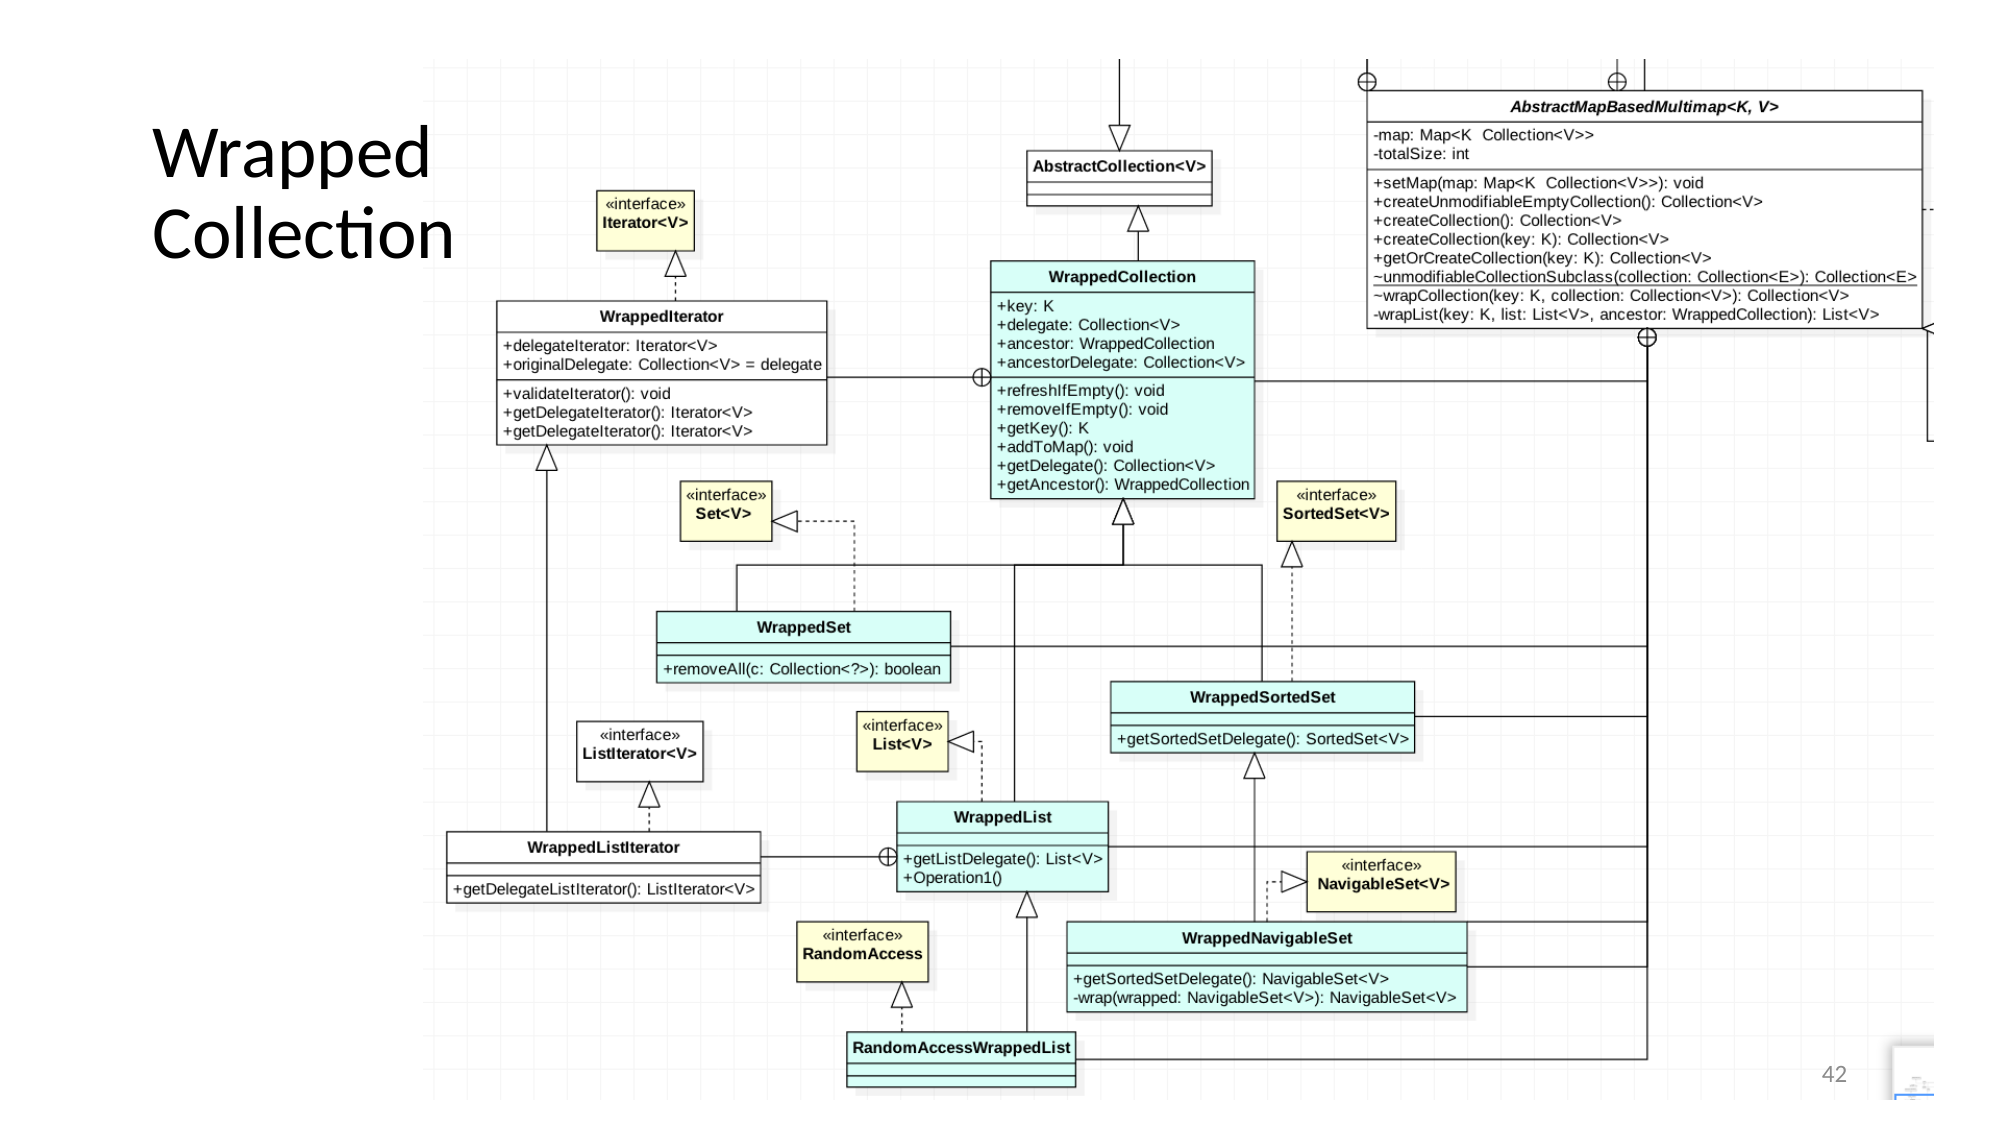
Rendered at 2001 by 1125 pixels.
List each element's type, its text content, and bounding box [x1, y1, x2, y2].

picture [423, 59, 1934, 1100]
title Wrapped Collection [137, 59, 423, 328]
